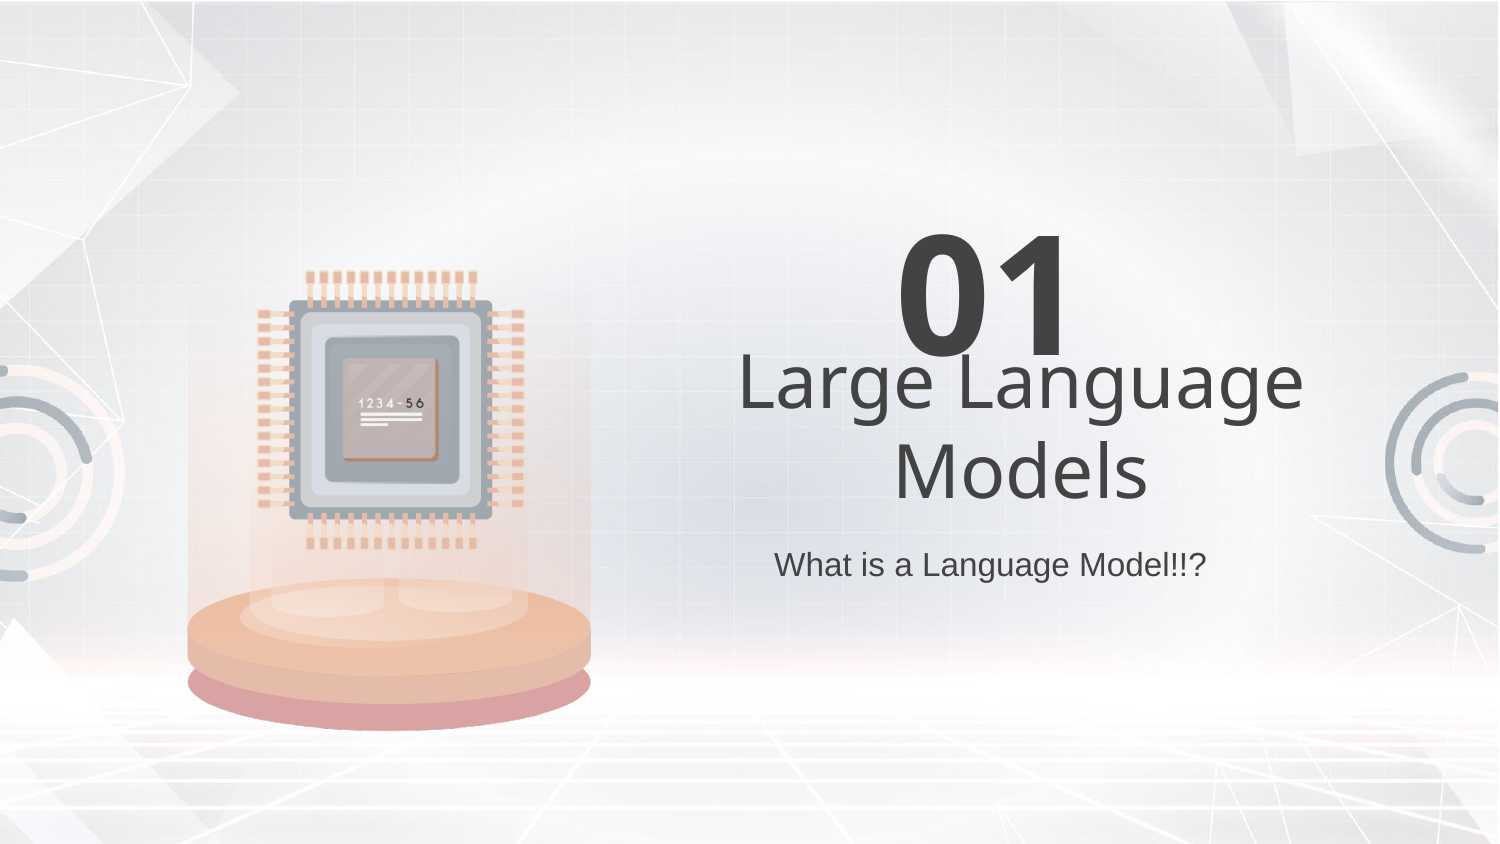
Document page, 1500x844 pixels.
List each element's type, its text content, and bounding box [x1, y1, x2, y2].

title 01 [633, 174, 1349, 377]
subtitle What is a Language Model!!? [633, 528, 1349, 590]
picture [0, 0, 1500, 844]
title Large Language Models [632, 390, 1452, 529]
